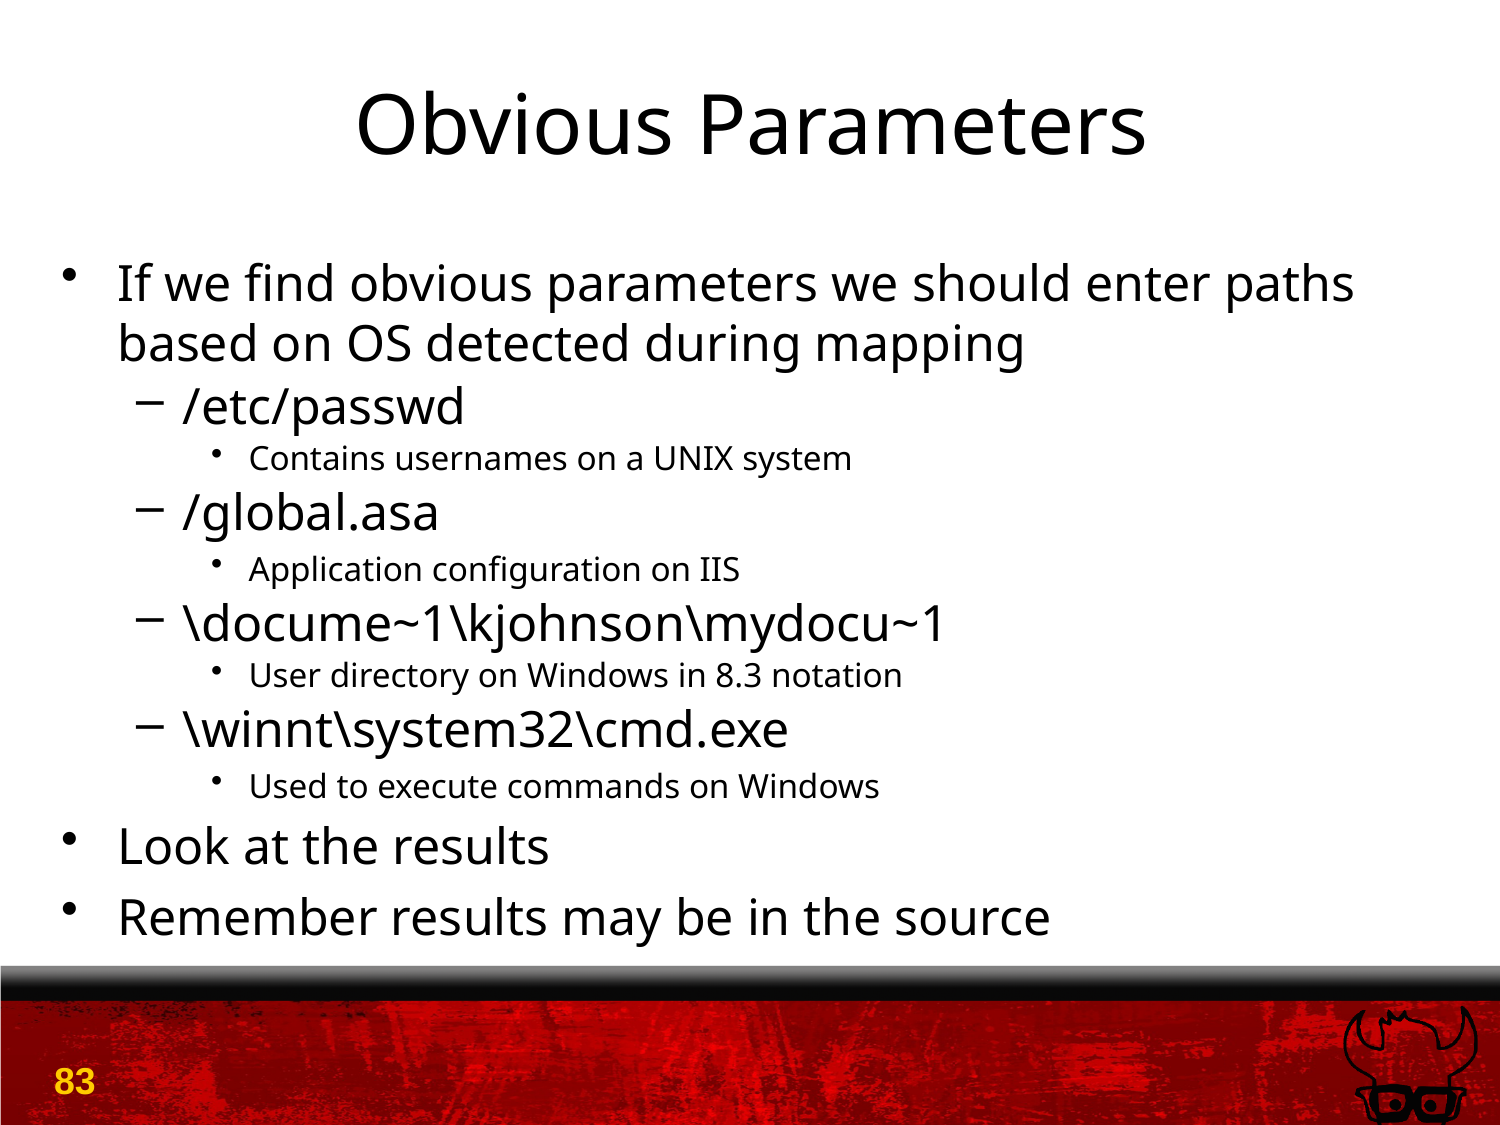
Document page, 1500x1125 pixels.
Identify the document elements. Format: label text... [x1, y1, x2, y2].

picture [0, 282, 1500, 1125]
list If we find obvious parameters we should enter paths based on OS detected during mapping /etc/passwd Contains usernames on a UNIX system /global.asa Application configuration on IIS \docume~1\kjohnson\mydocu~1 User directory on Windows in 8.3 notation \winnt\system32\cmd.exe Used to execute commands on Windows Look at the results Remember results may be in the source [45, 243, 1447, 919]
title Obvious Parameters [35, 24, 1469, 219]
